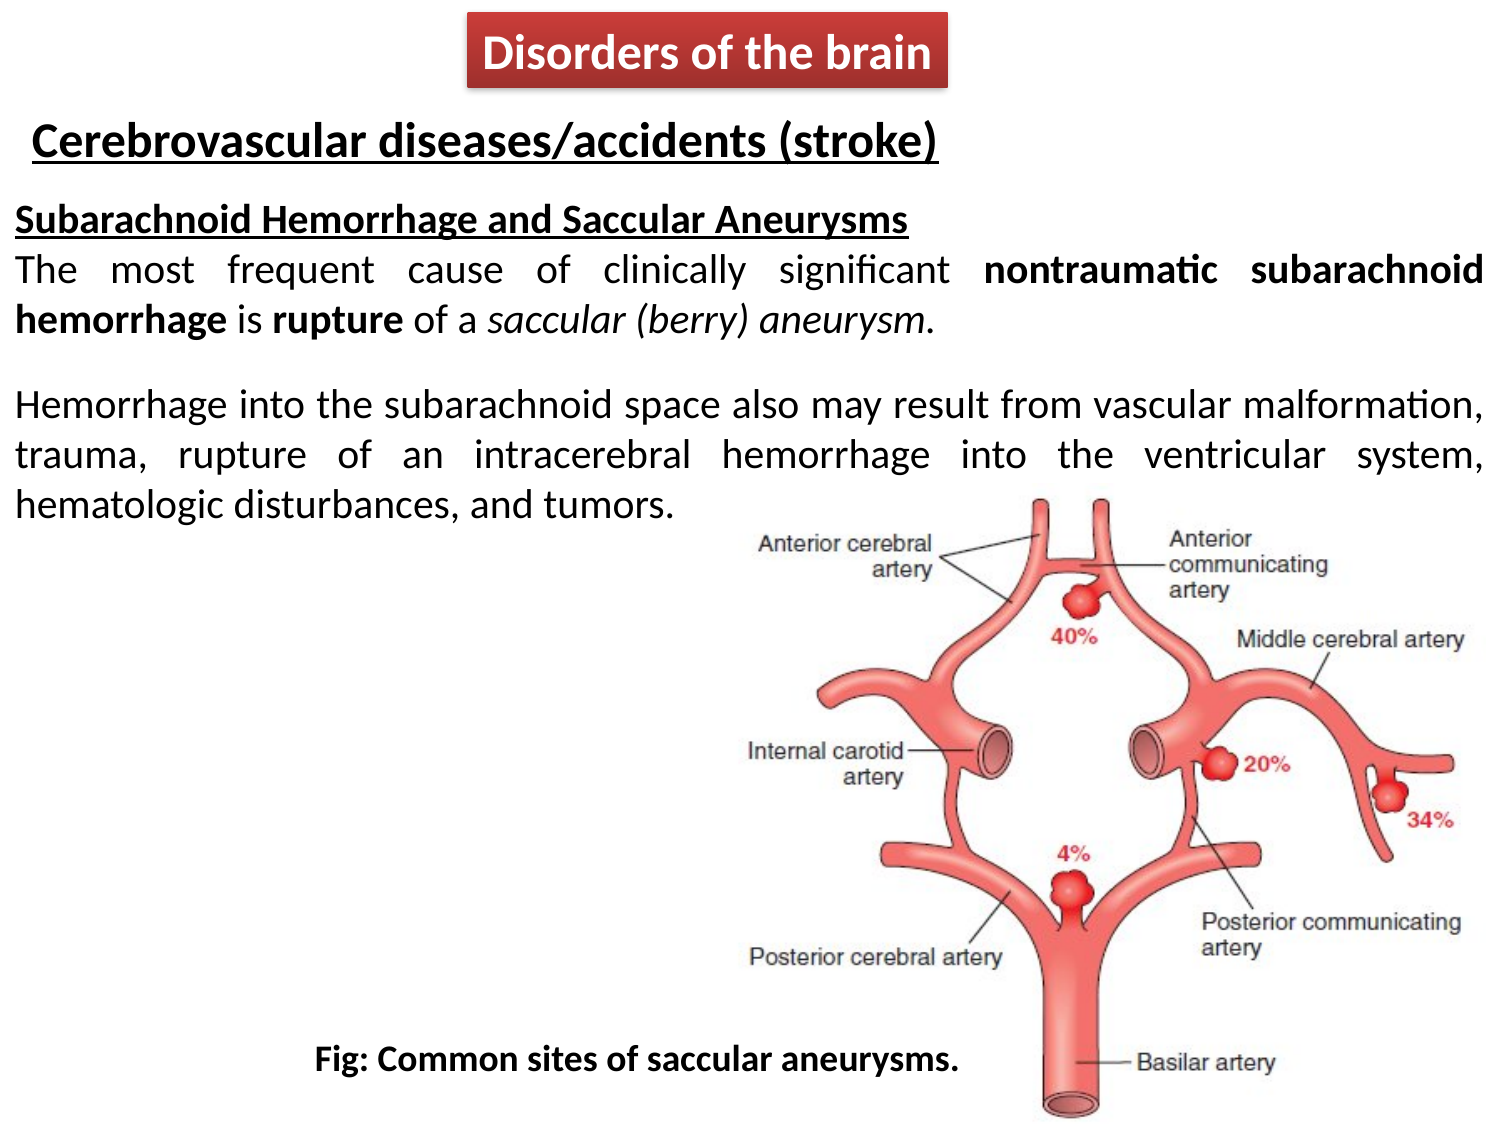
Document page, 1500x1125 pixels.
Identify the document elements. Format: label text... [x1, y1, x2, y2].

picture [712, 483, 1487, 1125]
text_box Fig: Common sites of saccular aneurysms. [299, 1026, 707, 1087]
text_box Disorders of the brain [467, 12, 948, 88]
text_box Subarachnoid Hemorrhage and Saccular Aneurysms The most frequent cause of clinically significant nontraumatic subarachnoid hemorrhage is rupture of a saccular (berry) aneurysm. Hemorrhage into the subarachnoid space also may result from vascular malformation, trauma, rupture of an intracerebral hemorrhage into the ventricular system, hematologic disturbances, and tumors. [0, 184, 1500, 534]
text_box Cerebrovascular diseases/accidents (stroke) [17, 99, 954, 175]
